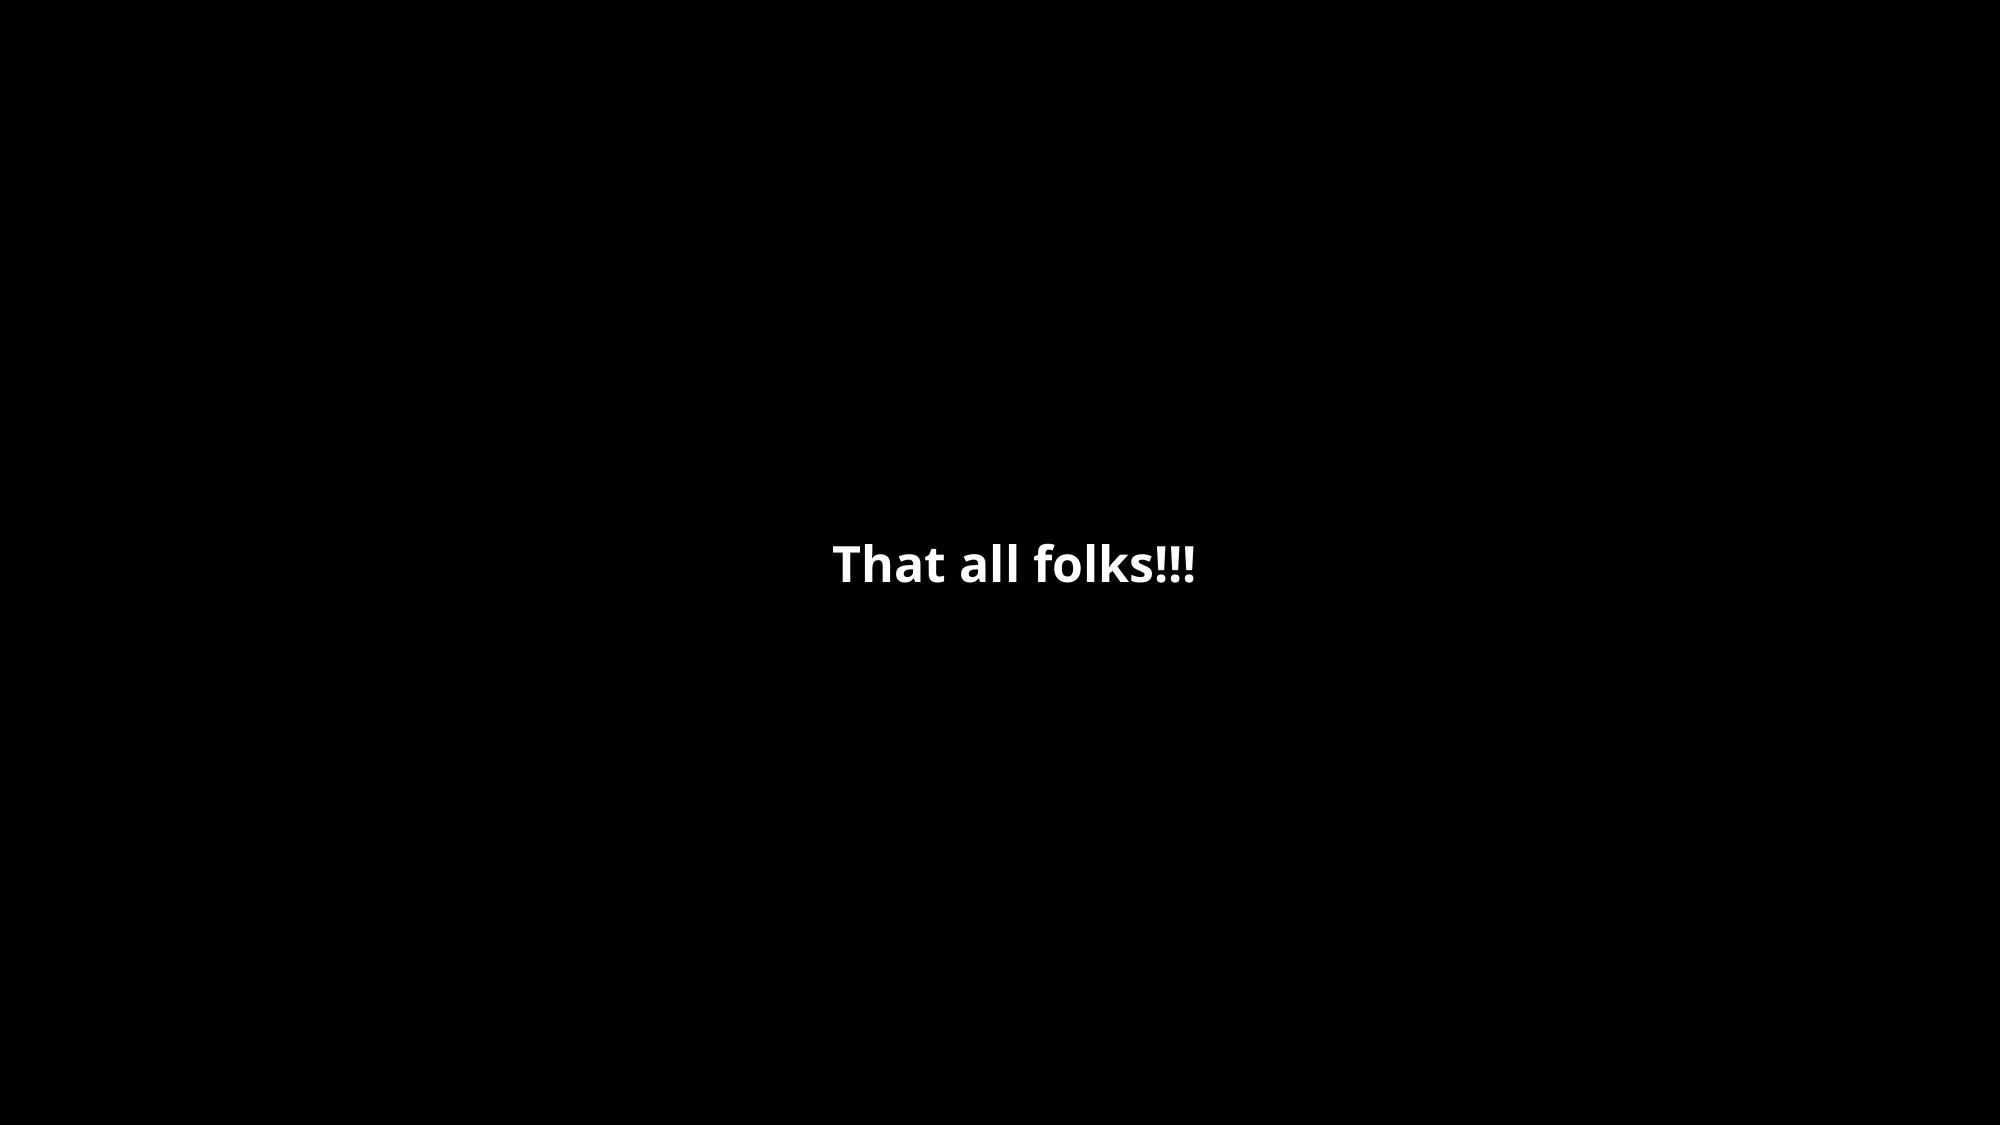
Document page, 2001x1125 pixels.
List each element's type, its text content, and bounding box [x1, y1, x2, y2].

text_box That all folks!!! [818, 524, 1213, 600]
